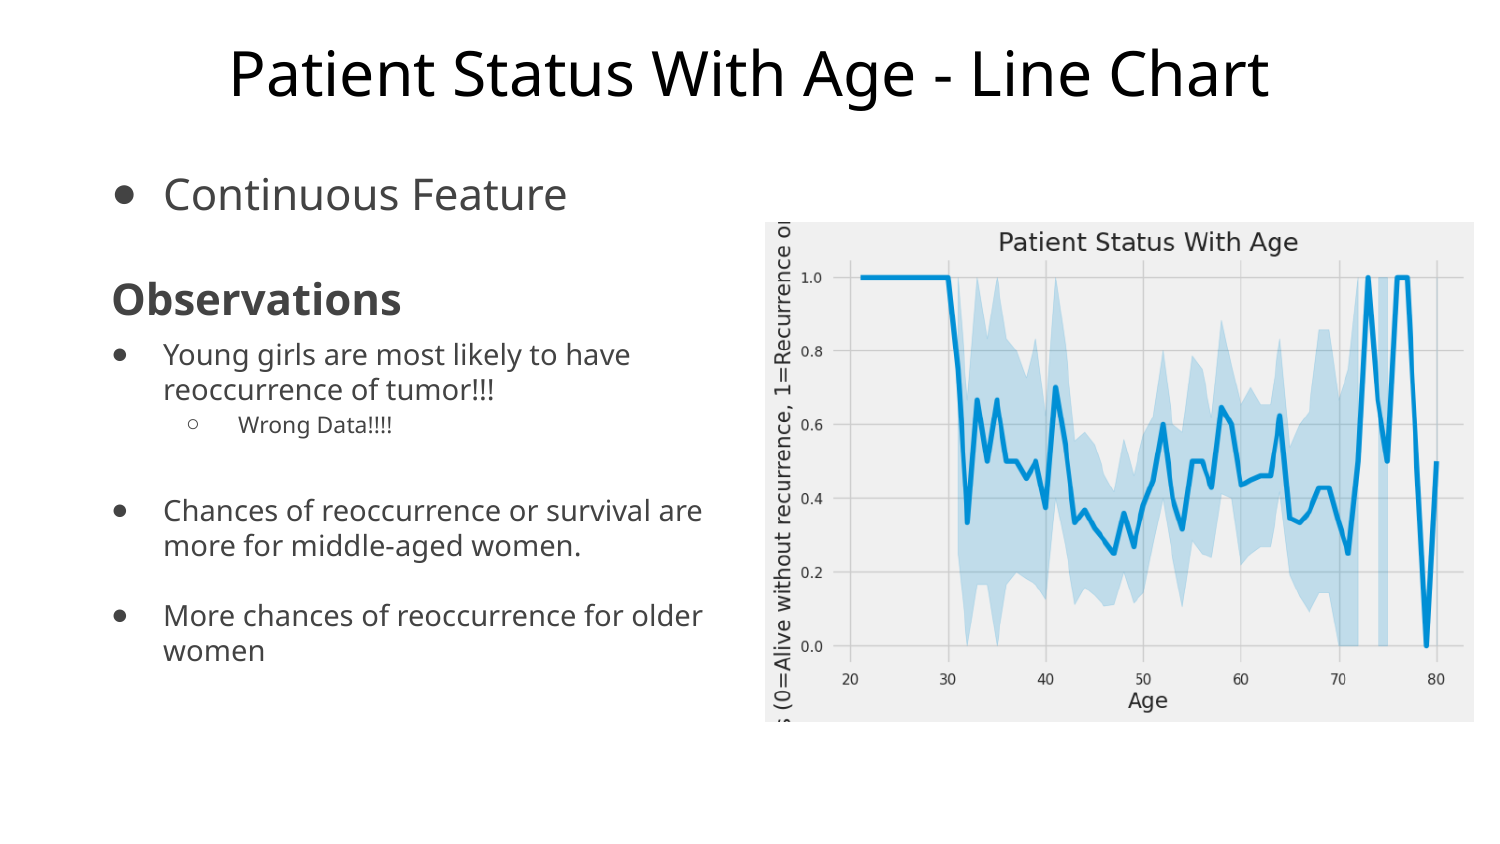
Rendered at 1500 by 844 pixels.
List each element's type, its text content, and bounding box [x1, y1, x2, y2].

title Patient Status With Age - Line Chart [118, 27, 1382, 122]
picture [758, 211, 1483, 728]
list Continuous Feature Observations Young girls are most likely to have reoccurrence of tumor!!! Wrong Data!!!! Chances of reoccurrence or survival are more for middle-aged women. More chances of reoccurrence for older women [73, 151, 742, 760]
